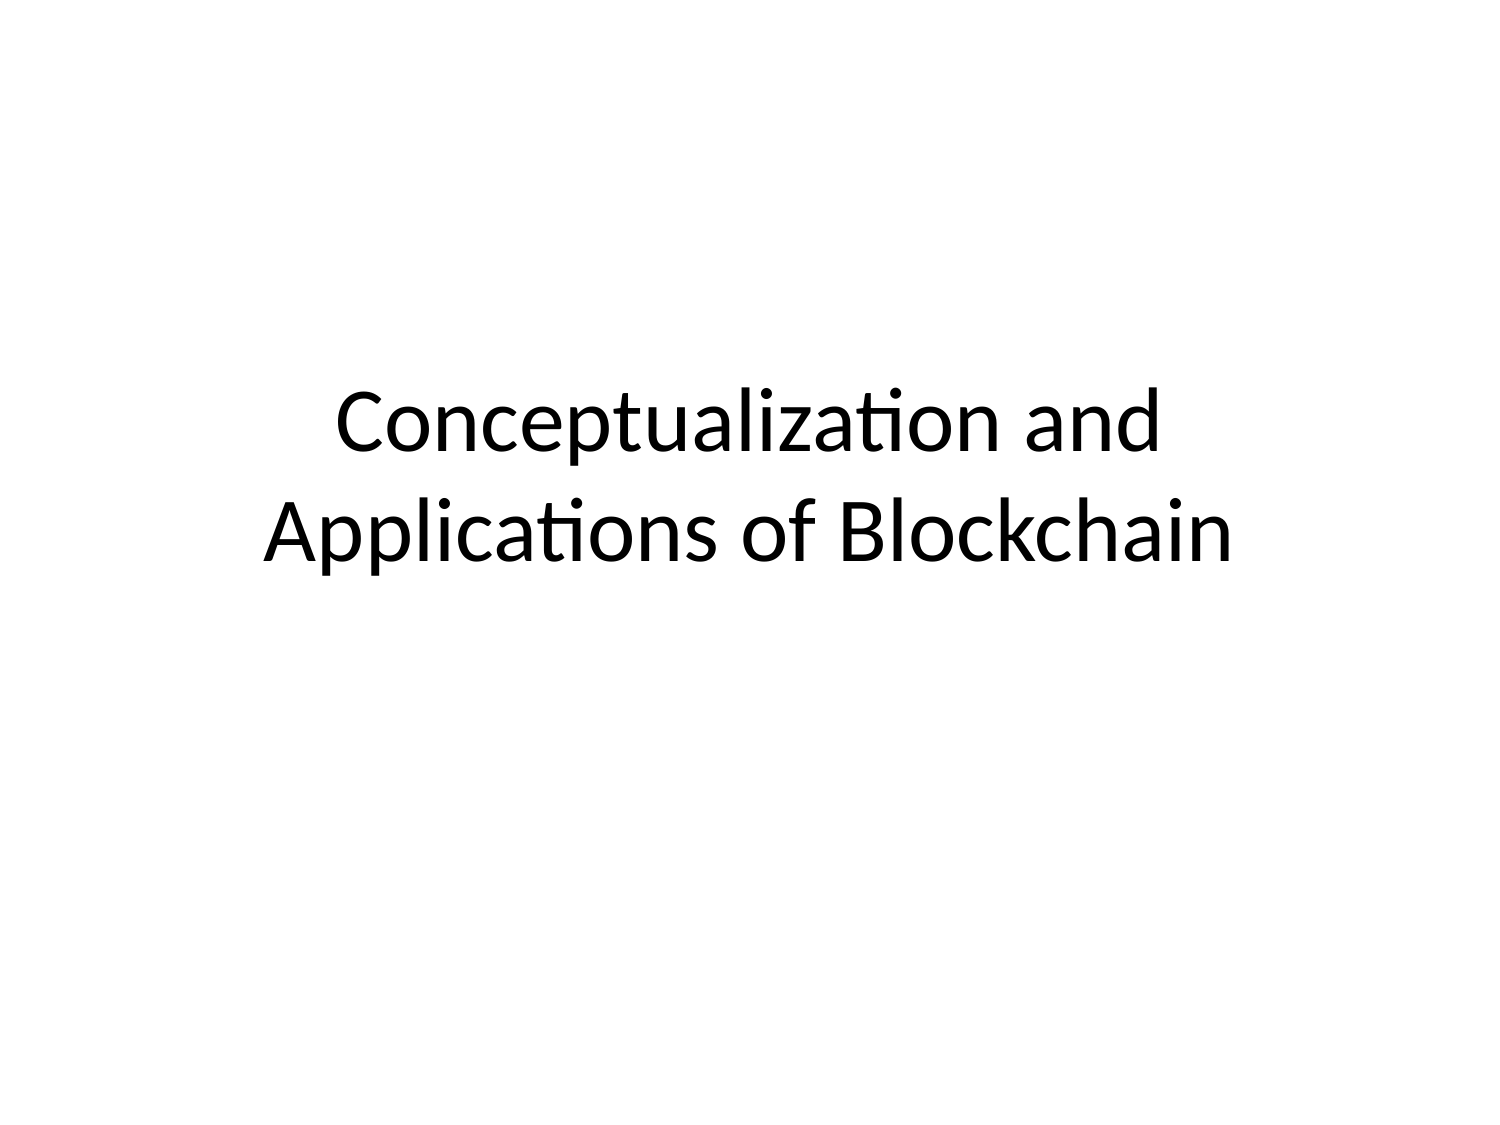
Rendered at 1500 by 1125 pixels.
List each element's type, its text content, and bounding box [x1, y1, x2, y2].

title Conceptualization and Applications of Blockchain [112, 349, 1388, 591]
